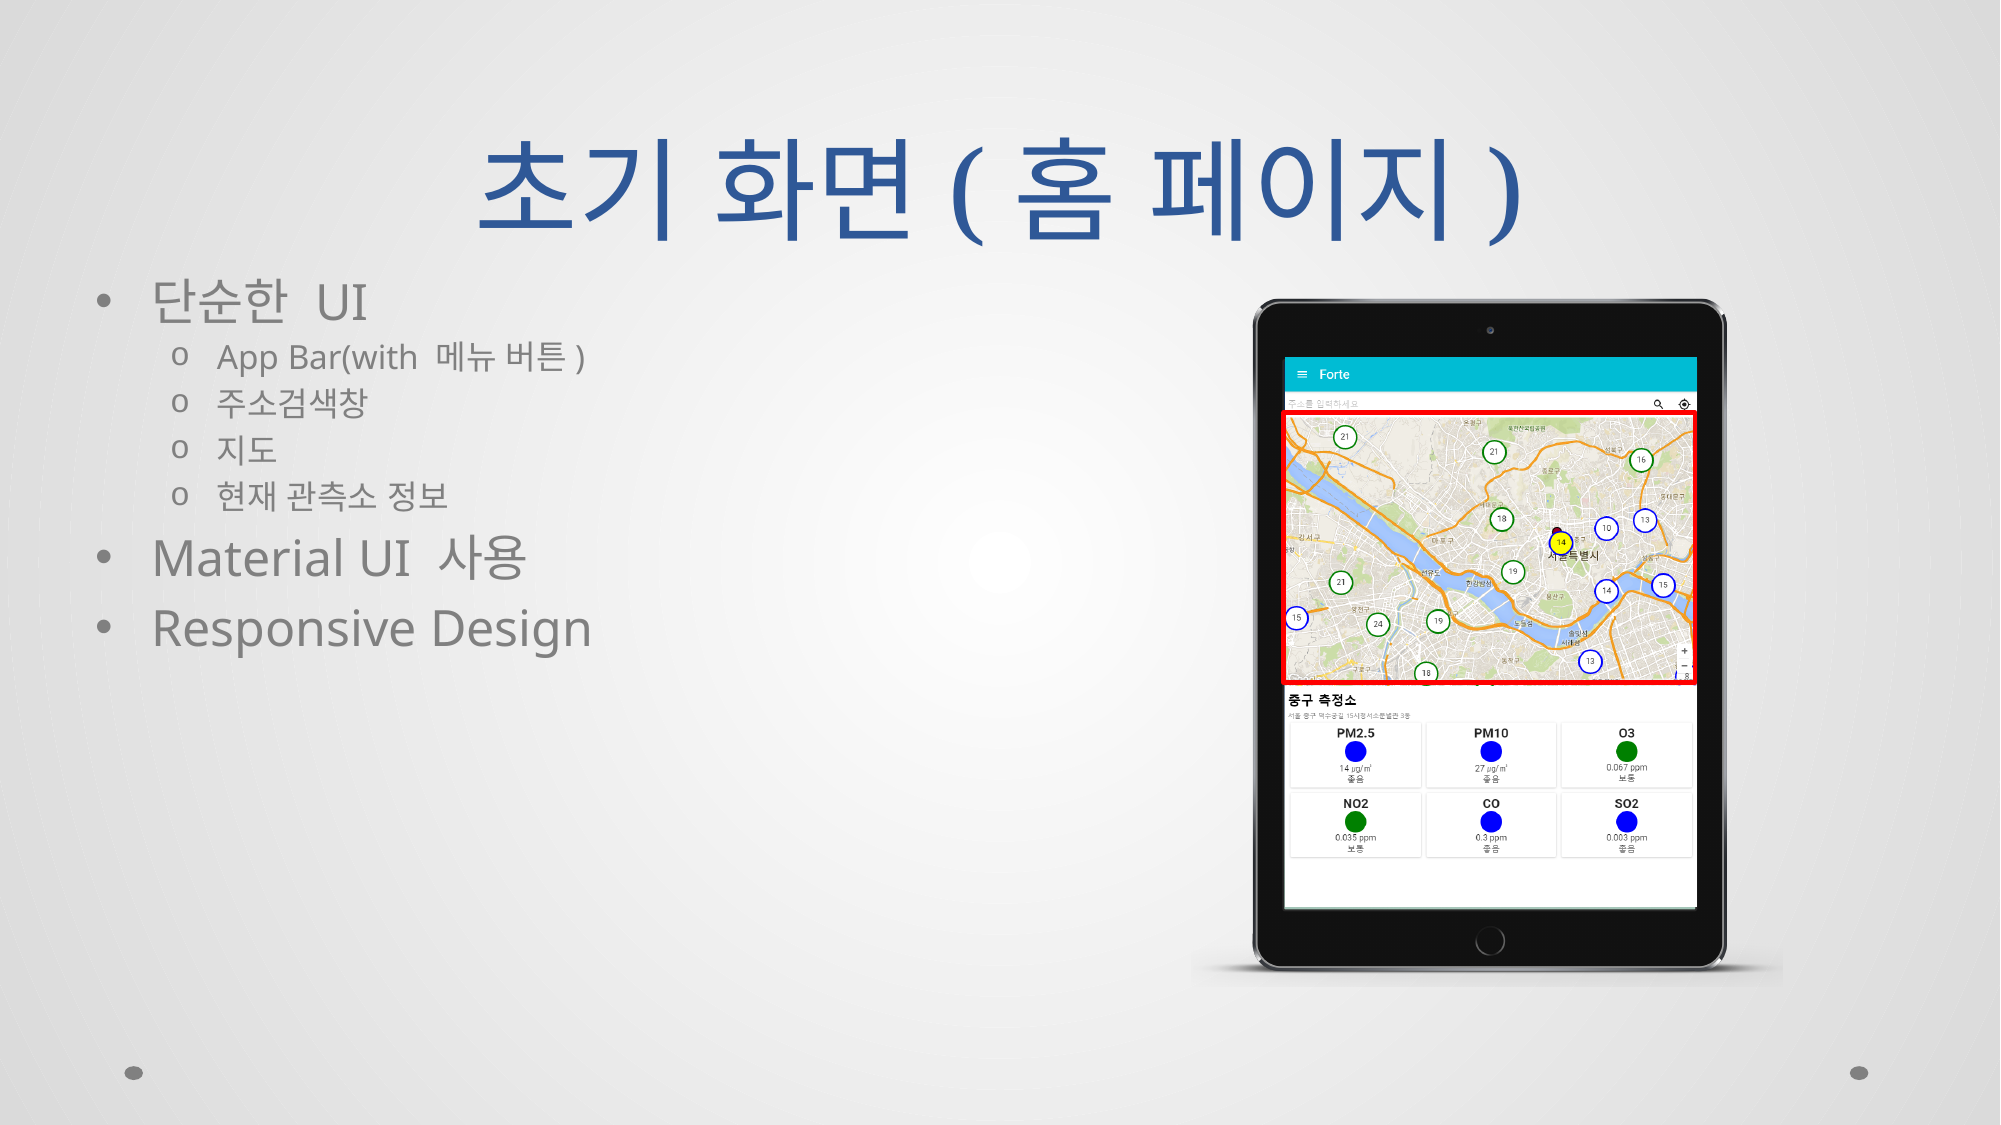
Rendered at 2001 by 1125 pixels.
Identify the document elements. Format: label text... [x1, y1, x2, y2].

title 초기 화면(홈 페이지) [99, 0, 1900, 263]
list 단순한 UI App Bar(with 메뉴 버튼) 주소검색창 지도 현재 관측소 정보 Material UI 사용 Responsive Design [80, 262, 964, 1005]
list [1285, 357, 1697, 907]
picture [1191, 280, 1784, 987]
